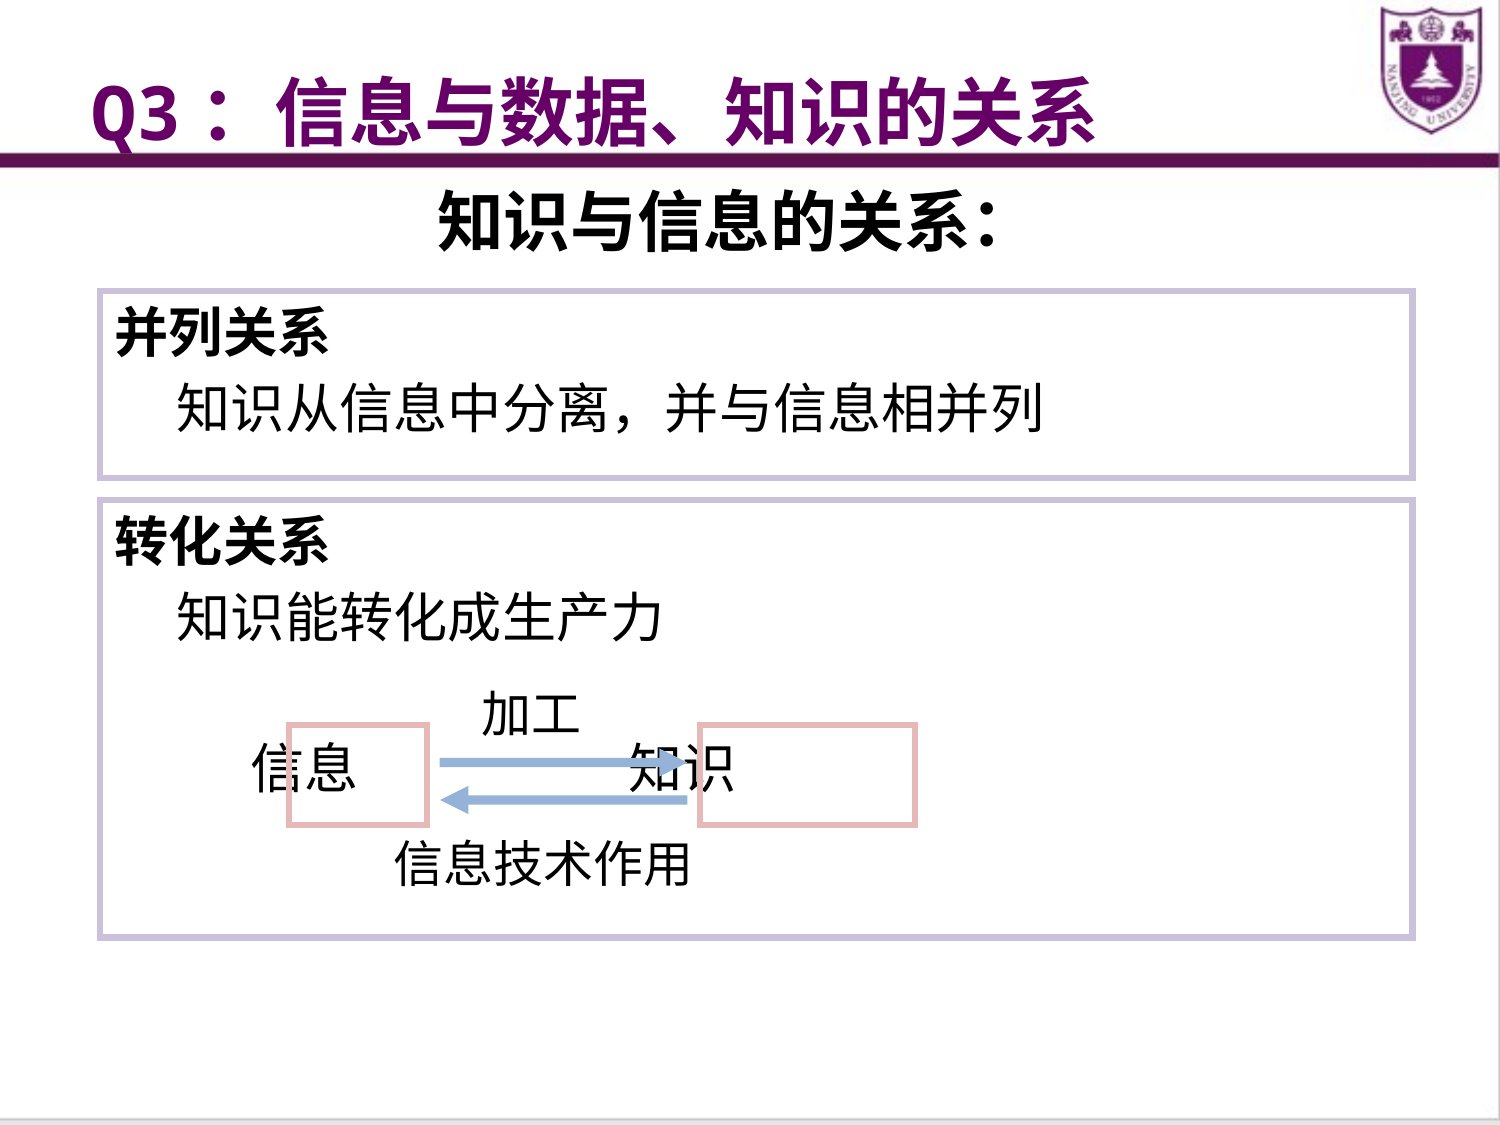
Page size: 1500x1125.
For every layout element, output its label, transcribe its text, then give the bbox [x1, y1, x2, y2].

title 知识与信息的关系： [62, 149, 1413, 291]
text_box 转化关系 知识能转化成生产力 信息 知识 [99, 499, 1413, 938]
text_box [439, 756, 688, 769]
text_box 信息技术作用 [399, 824, 688, 900]
text_box [699, 725, 916, 825]
text_box Q3：信息与数据、知识的关系 [76, 30, 1335, 163]
text_box [289, 725, 427, 825]
text_box 并列关系 知识从信息中分离，并与信息相并列 [99, 290, 1413, 479]
text_box 加工 [399, 674, 663, 750]
text_box [440, 793, 688, 807]
picture [0, 0, 1500, 1125]
